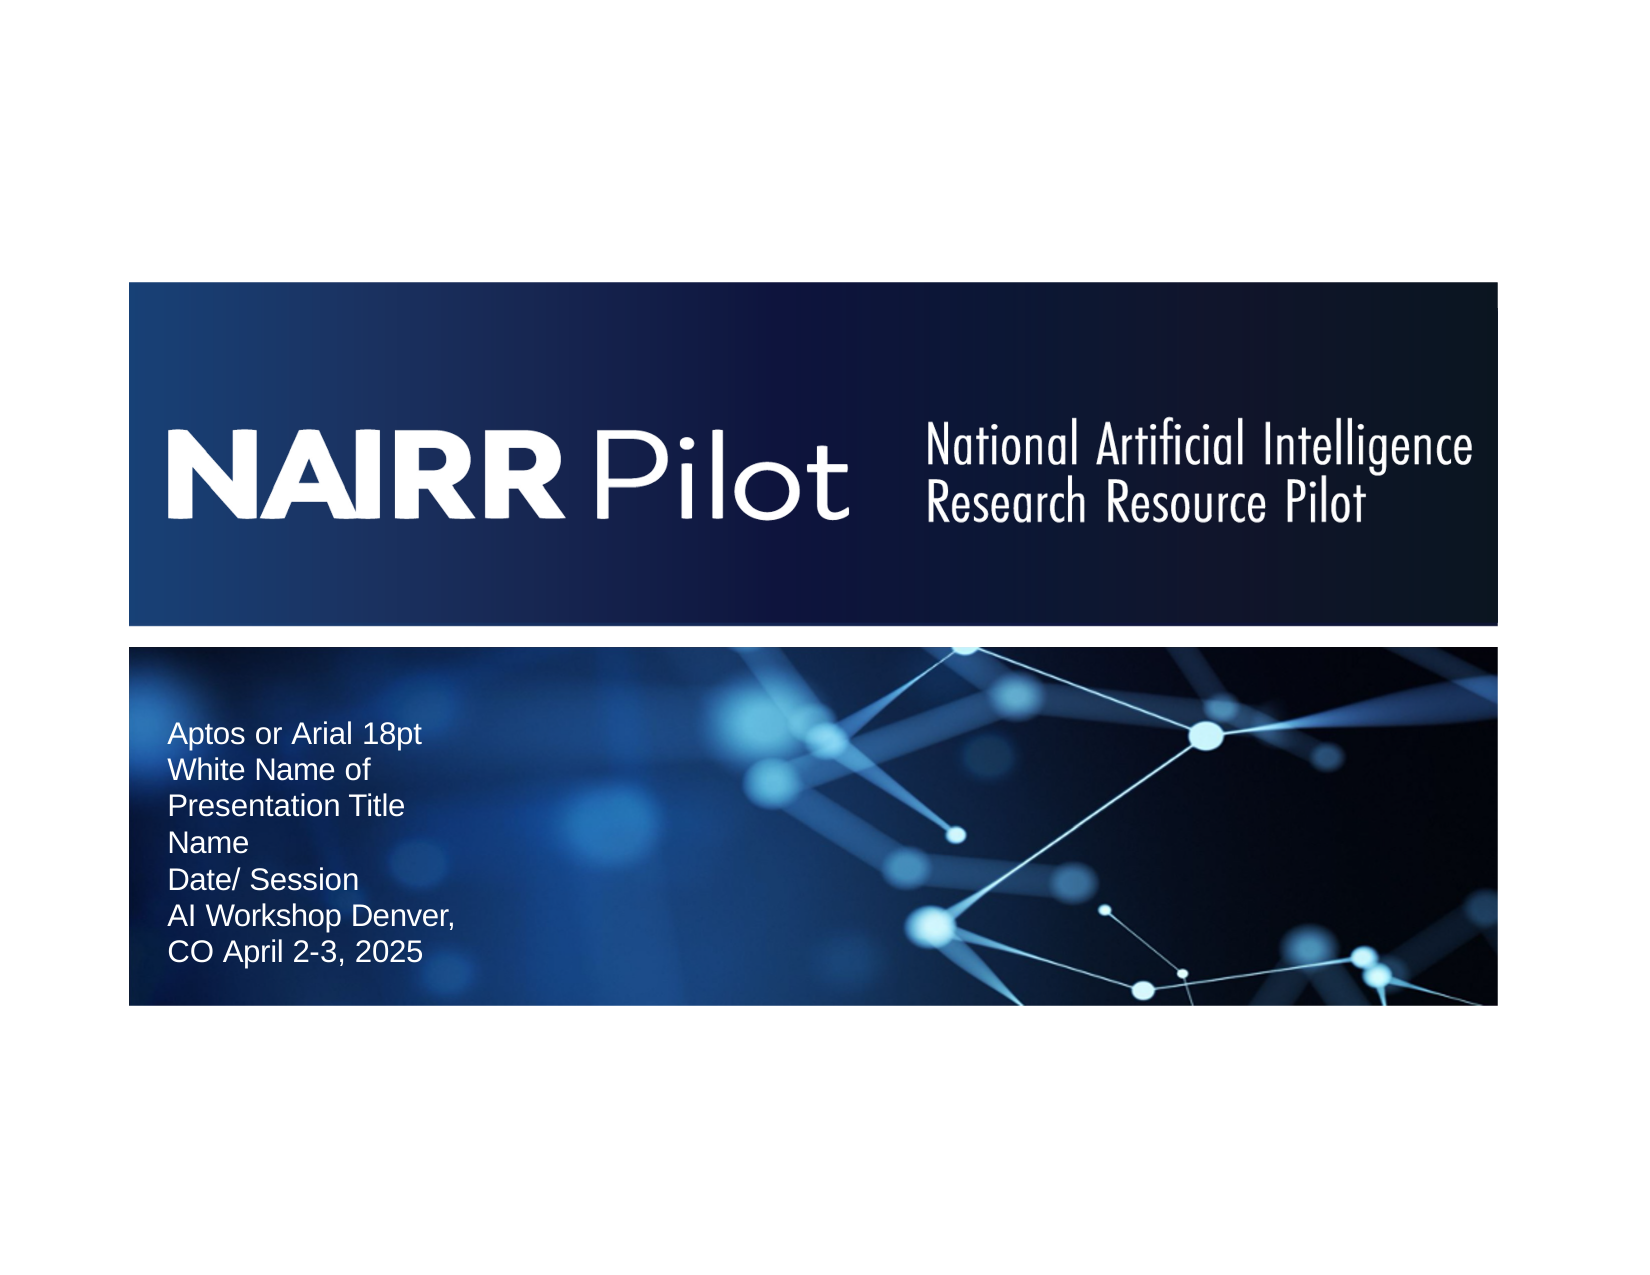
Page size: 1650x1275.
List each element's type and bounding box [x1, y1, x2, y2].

text_box [127, 281, 1498, 627]
picture [127, 646, 1498, 1006]
